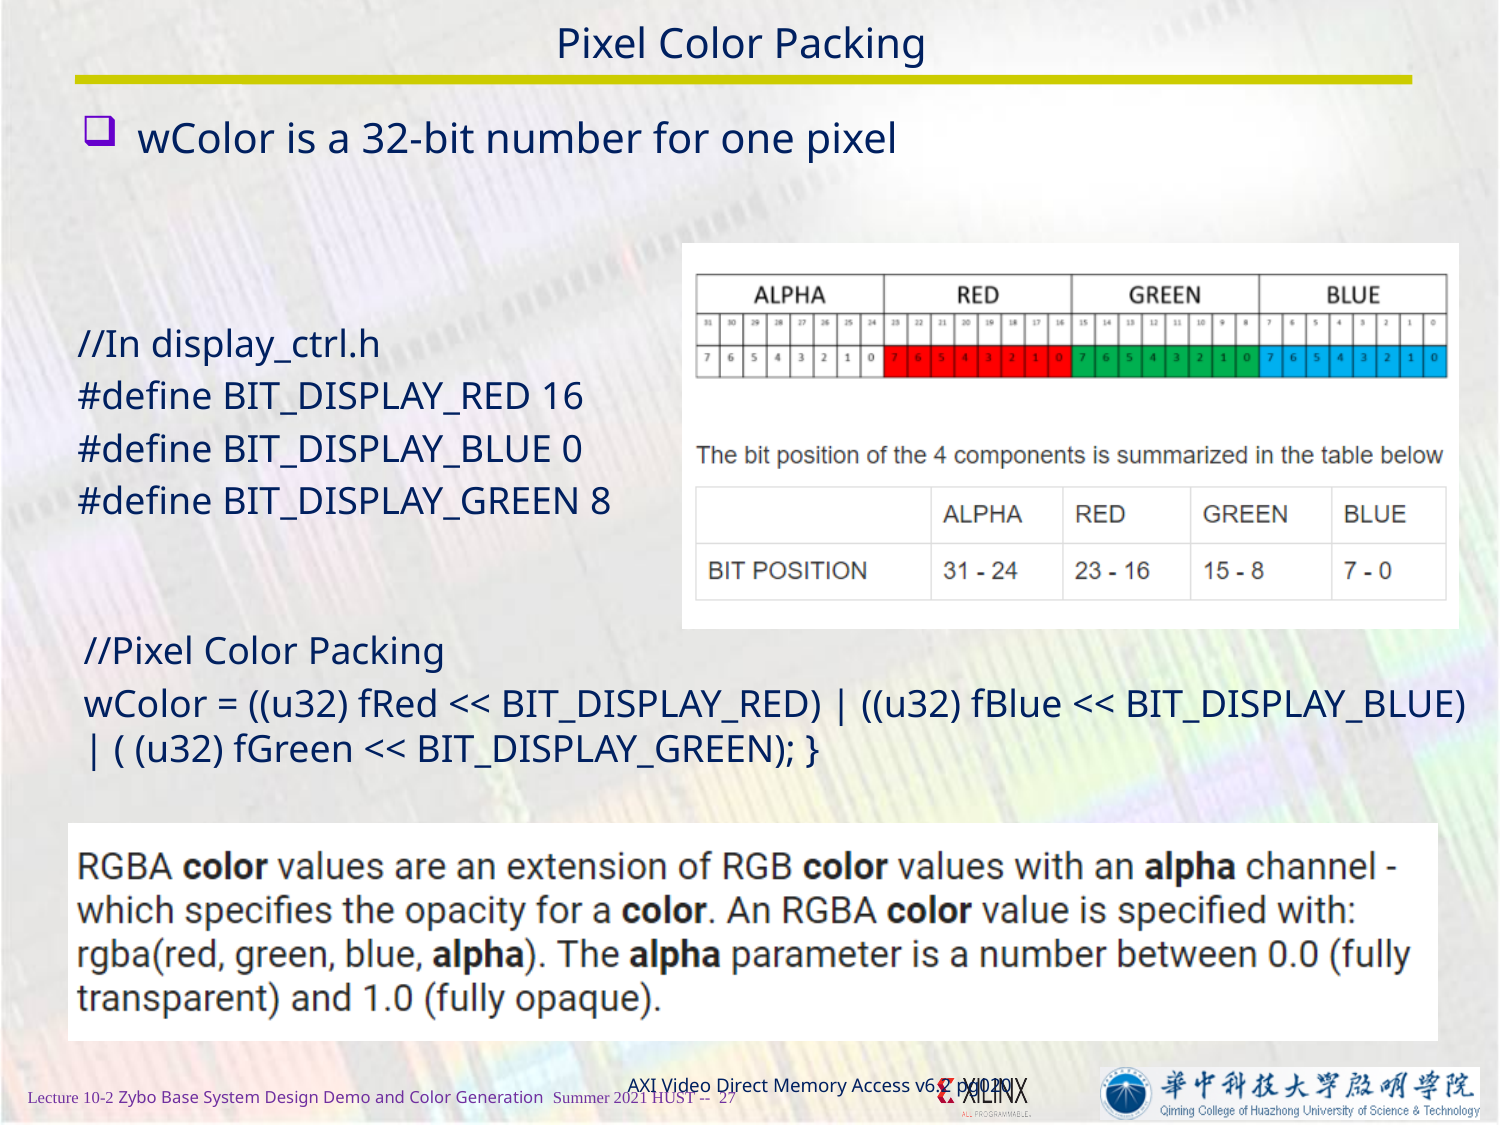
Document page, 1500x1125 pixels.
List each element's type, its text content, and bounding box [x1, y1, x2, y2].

text_box //Pixel Color Packing wColor = ((u32) fRed << BIT_DISPLAY_RED) | ((u32) fBlue << BIT_DISPLAY_BLUE) | ( (u32) fGreen << BIT_DISPLAY_GREEN); } [68, 619, 1488, 778]
list wColor is a 32-bit number for one pixel [66, 104, 1454, 312]
text_box AXI Video Direct Memory Access v6.2 pg020 [612, 1066, 1026, 1104]
picture [0, 0, 1500, 1125]
title Pixel Color Packing [28, 17, 1454, 63]
list wColor is a 32-bit number for one pixel [66, 530, 1454, 1049]
text_box //In display_ctrl.h #define BIT_DISPLAY_RED 16 #define BIT_DISPLAY_BLUE 0 #define BIT_DISPLAY_GREEN 8 [62, 312, 677, 530]
